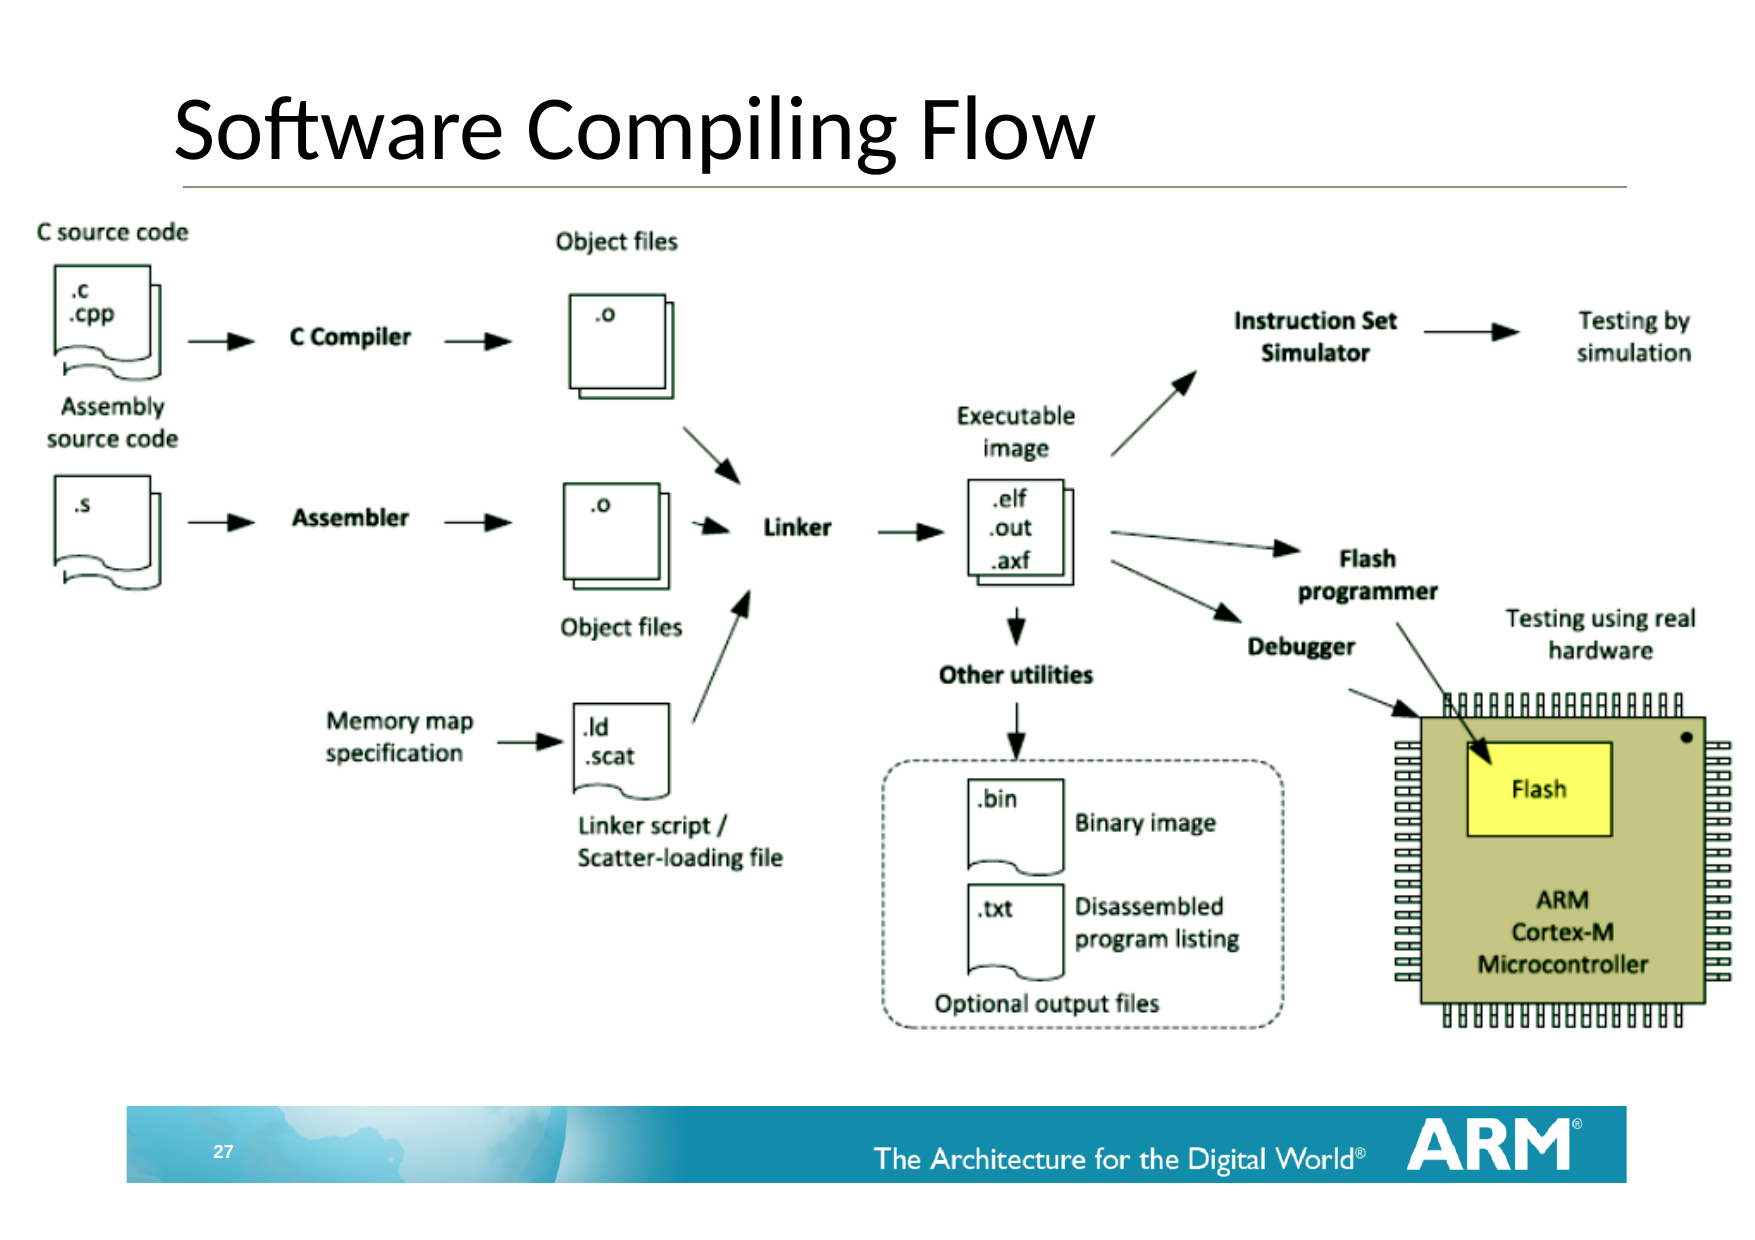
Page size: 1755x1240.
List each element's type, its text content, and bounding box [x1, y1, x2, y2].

picture [126, 1106, 1627, 1183]
slide_number 27 [198, 1139, 287, 1187]
title Software Compiling Flow [173, 80, 1581, 172]
picture [0, 197, 1755, 1043]
